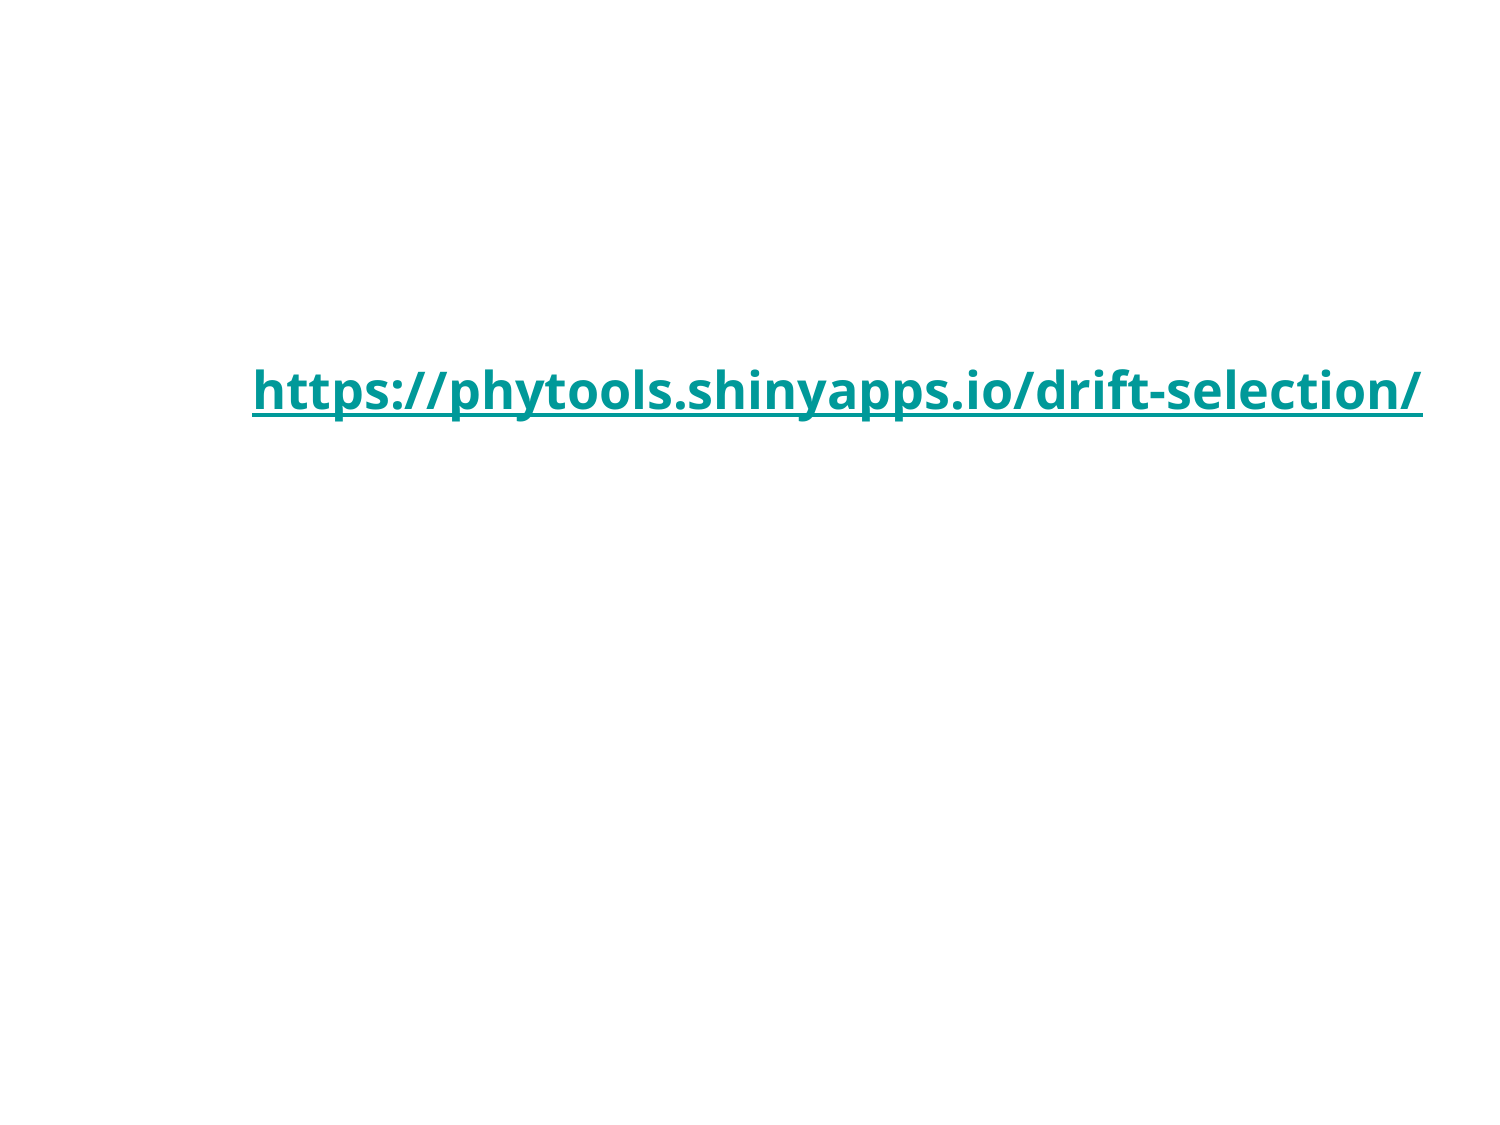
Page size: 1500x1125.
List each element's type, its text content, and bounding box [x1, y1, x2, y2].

text_box https://phytools.shinyapps.io/drift-selection/ [237, 349, 1463, 436]
